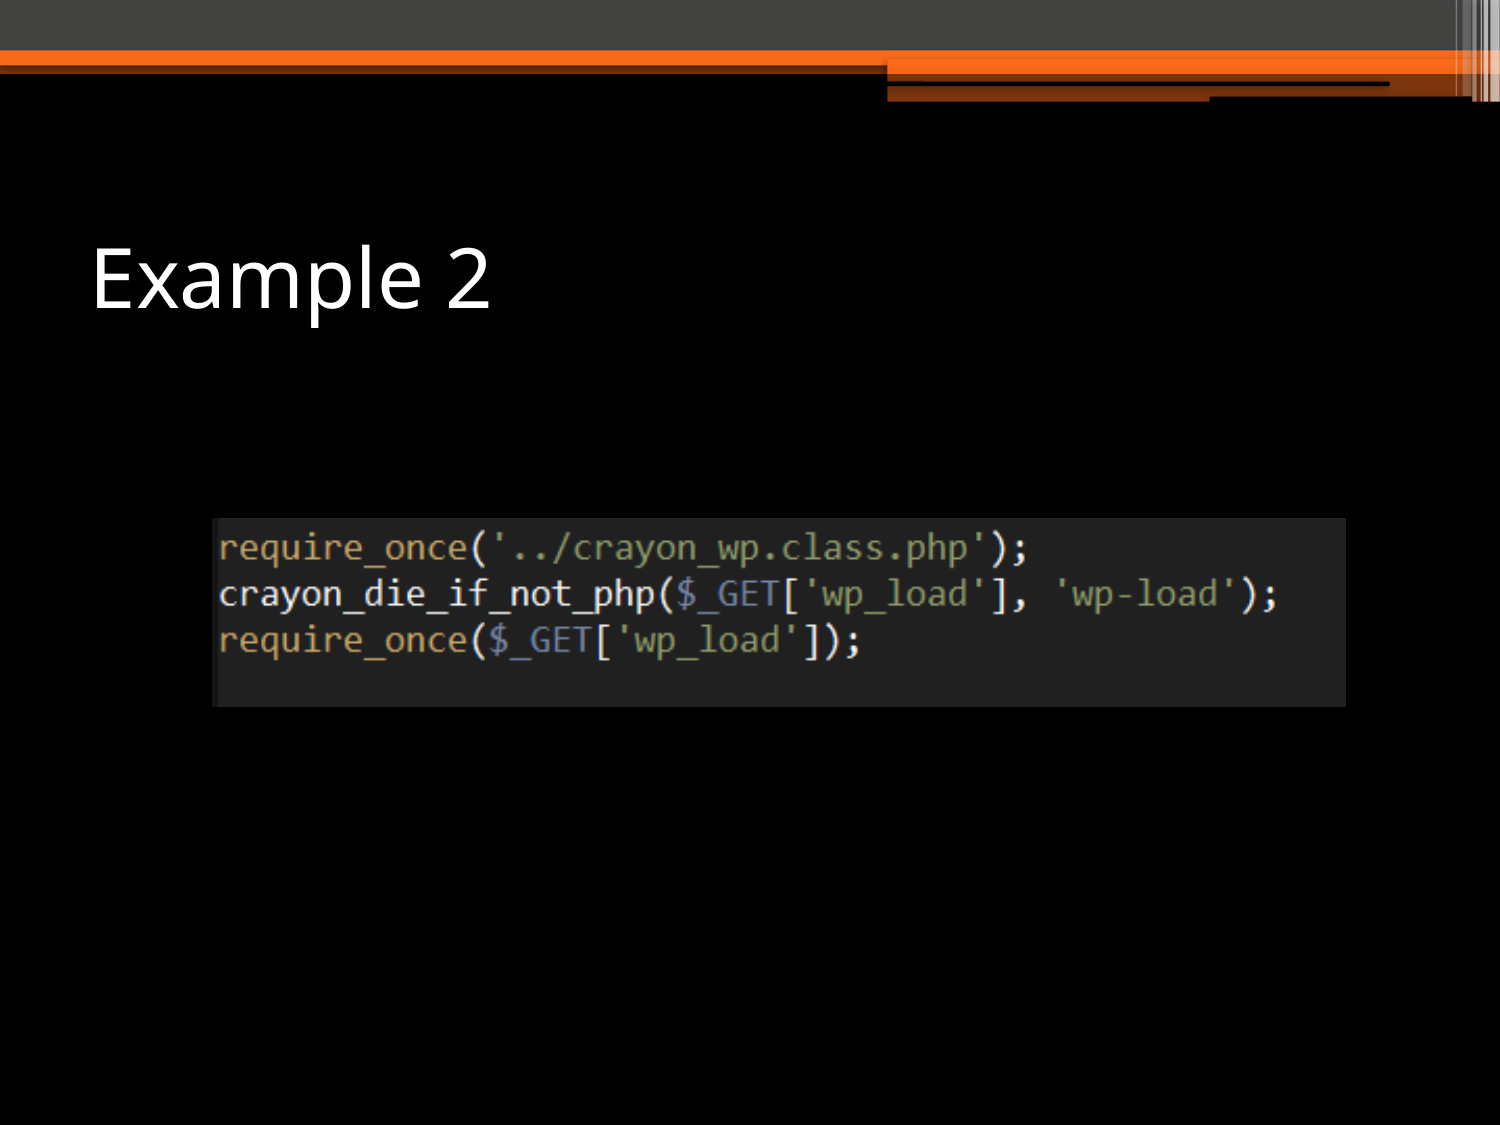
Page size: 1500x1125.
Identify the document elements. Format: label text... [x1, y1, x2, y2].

title Example 2 [75, 187, 1425, 363]
picture [212, 518, 1347, 707]
